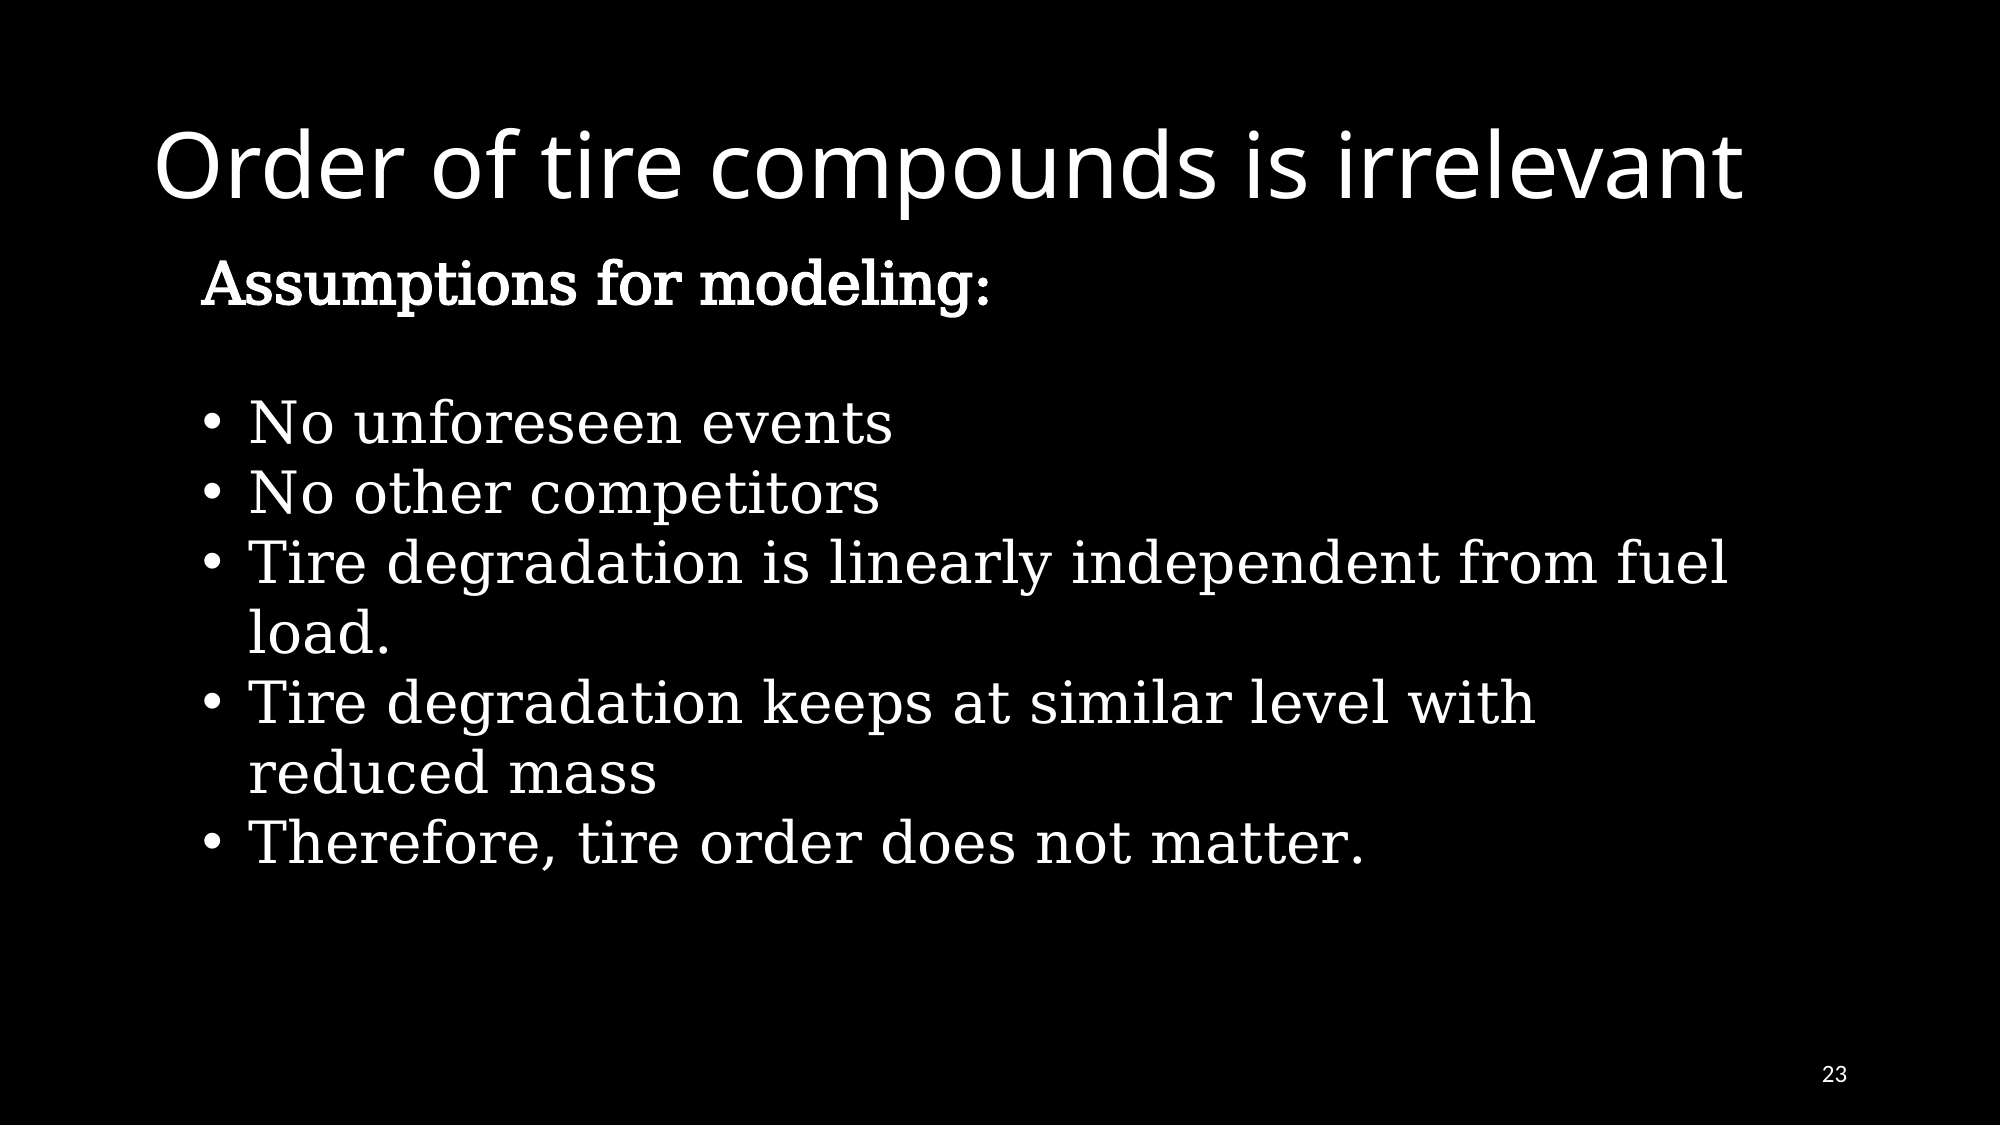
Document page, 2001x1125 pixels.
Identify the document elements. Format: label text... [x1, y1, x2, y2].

text_box Assumptions for modeling: No unforeseen events No other competitors Tire degradation is linearly independent from fuel load. Tire degradation keeps at similar level with reduced mass Therefore, tire order does not matter. [186, 335, 1785, 831]
slide_number 23 [1412, 1042, 1863, 1103]
title Order of tire compounds is irrelevant [137, 59, 1863, 278]
